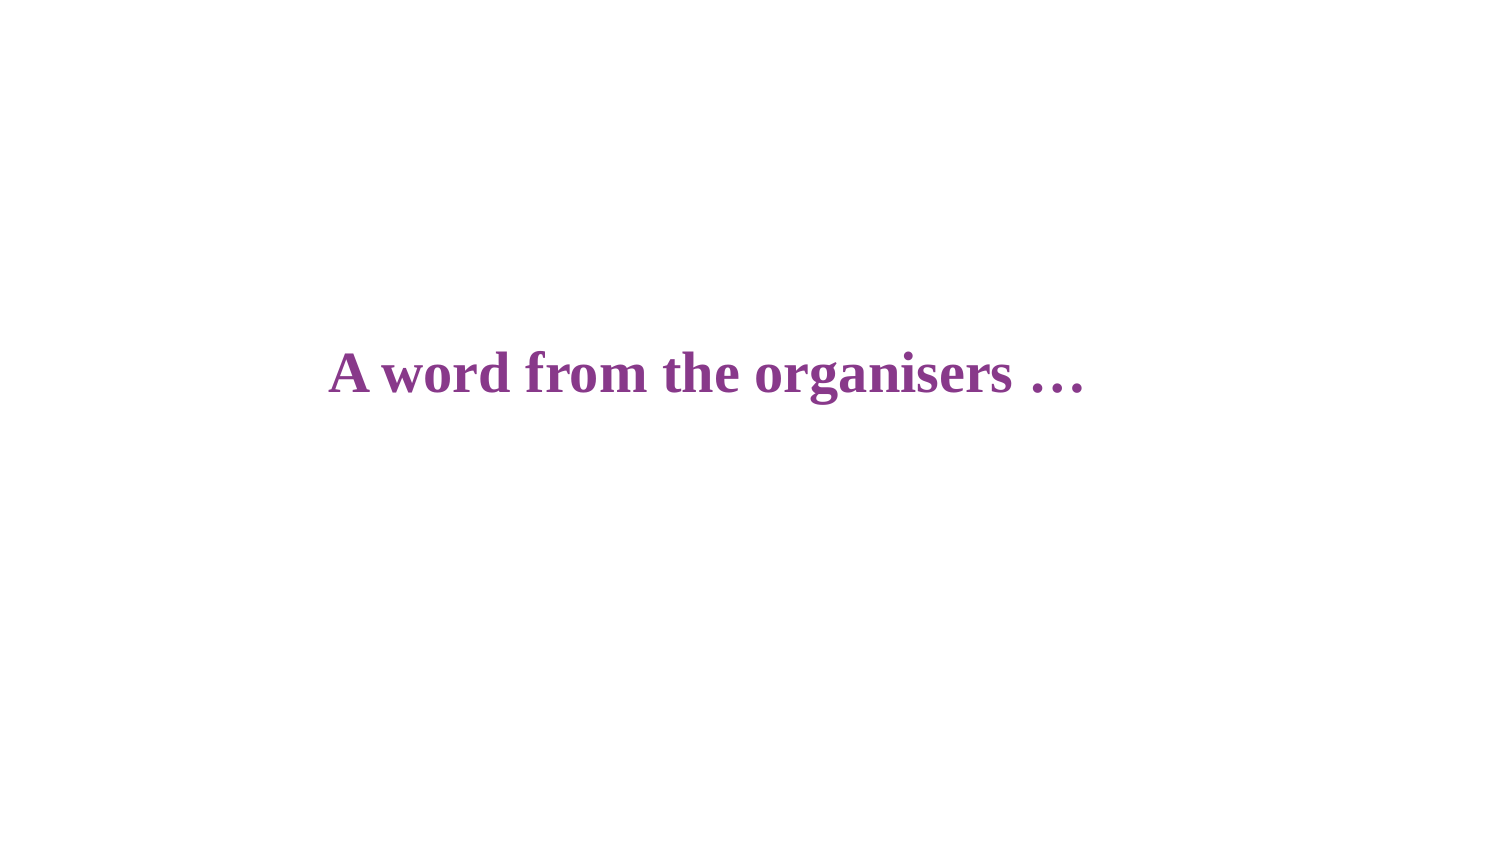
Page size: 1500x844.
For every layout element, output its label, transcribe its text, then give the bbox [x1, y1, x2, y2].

title A word from the organisers … [157, 318, 1273, 413]
